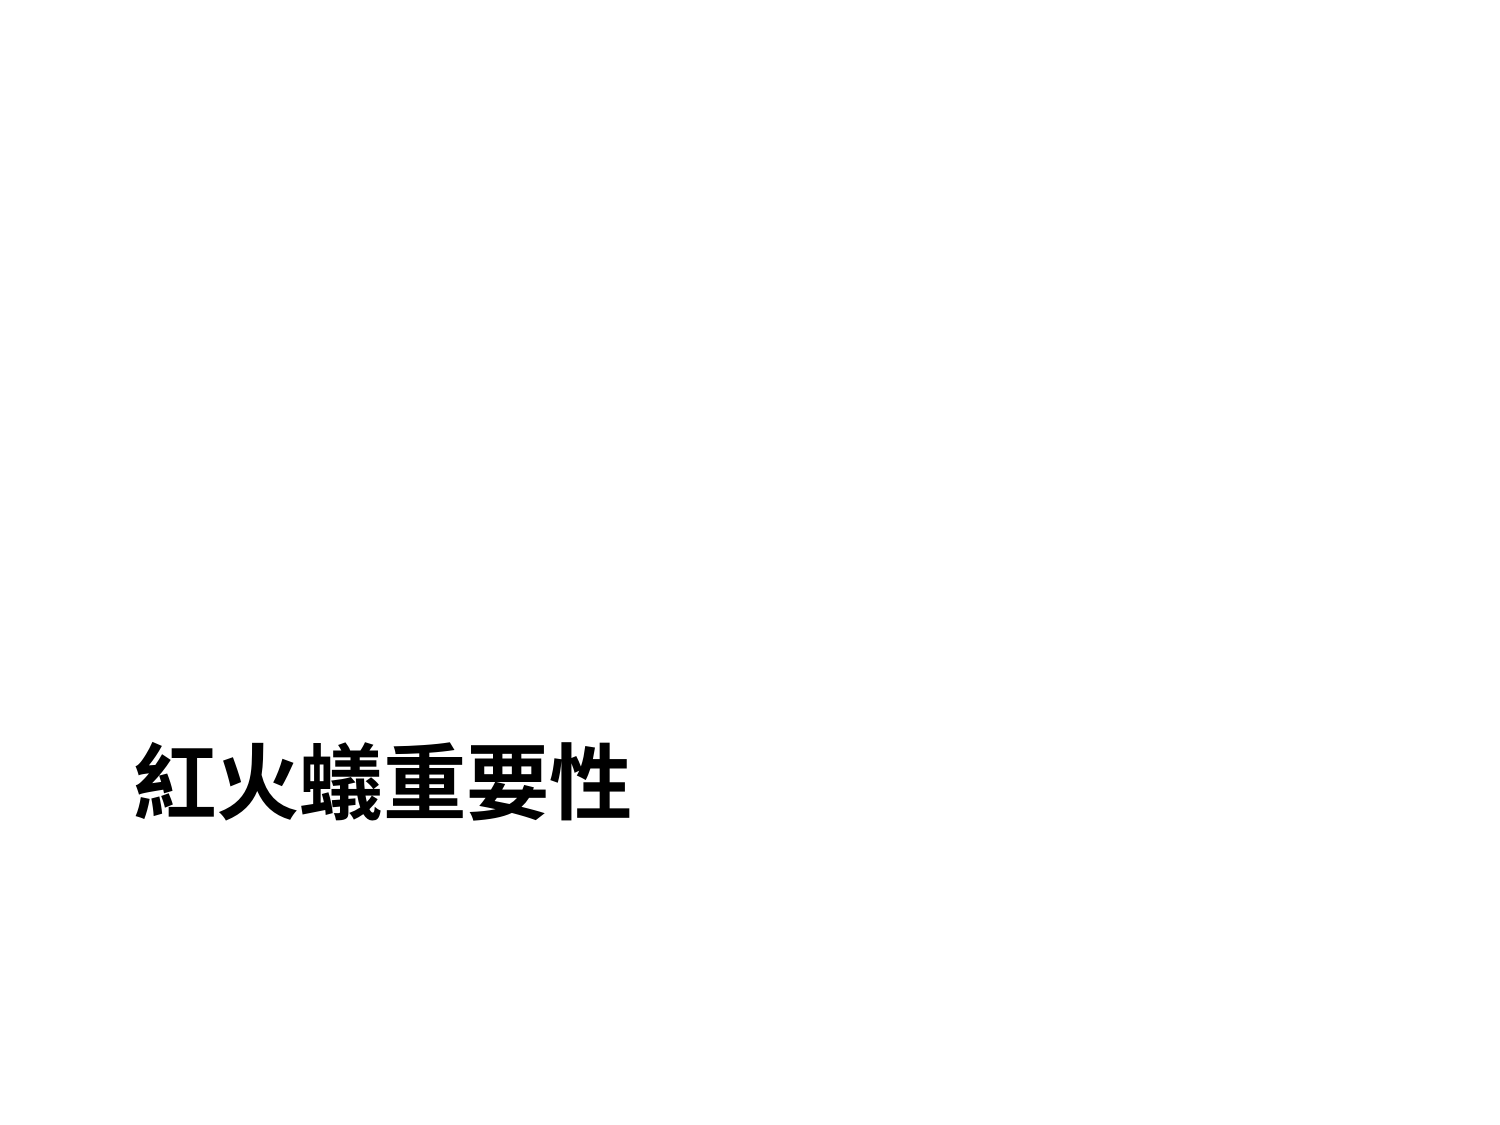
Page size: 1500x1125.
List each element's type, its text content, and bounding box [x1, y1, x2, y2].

title 紅火蟻重要性 [118, 722, 1394, 947]
